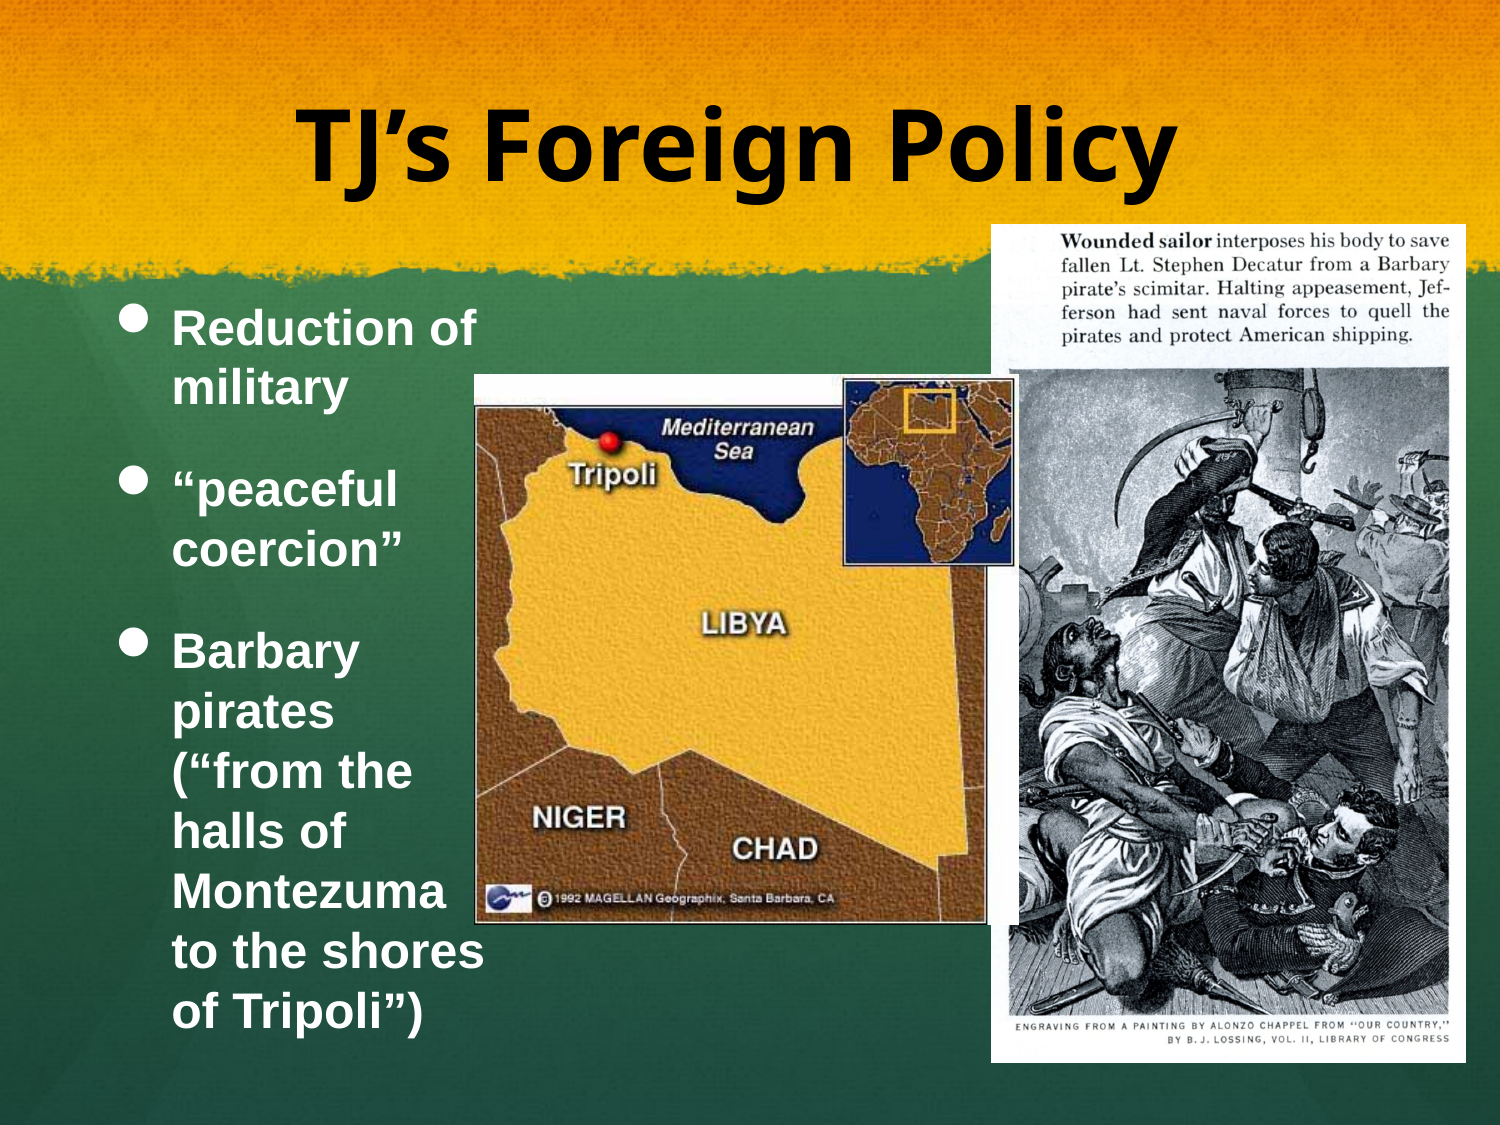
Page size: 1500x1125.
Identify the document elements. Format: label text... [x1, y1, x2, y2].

list Reduction of military “peaceful coercion” Barbary pirates (“from the halls of Montezuma to the shores of Tripoli”) [99, 287, 513, 1038]
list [861, 224, 1500, 1063]
picture [0, 0, 1500, 1125]
title TJ’s Foreign Policy [112, 24, 1362, 258]
